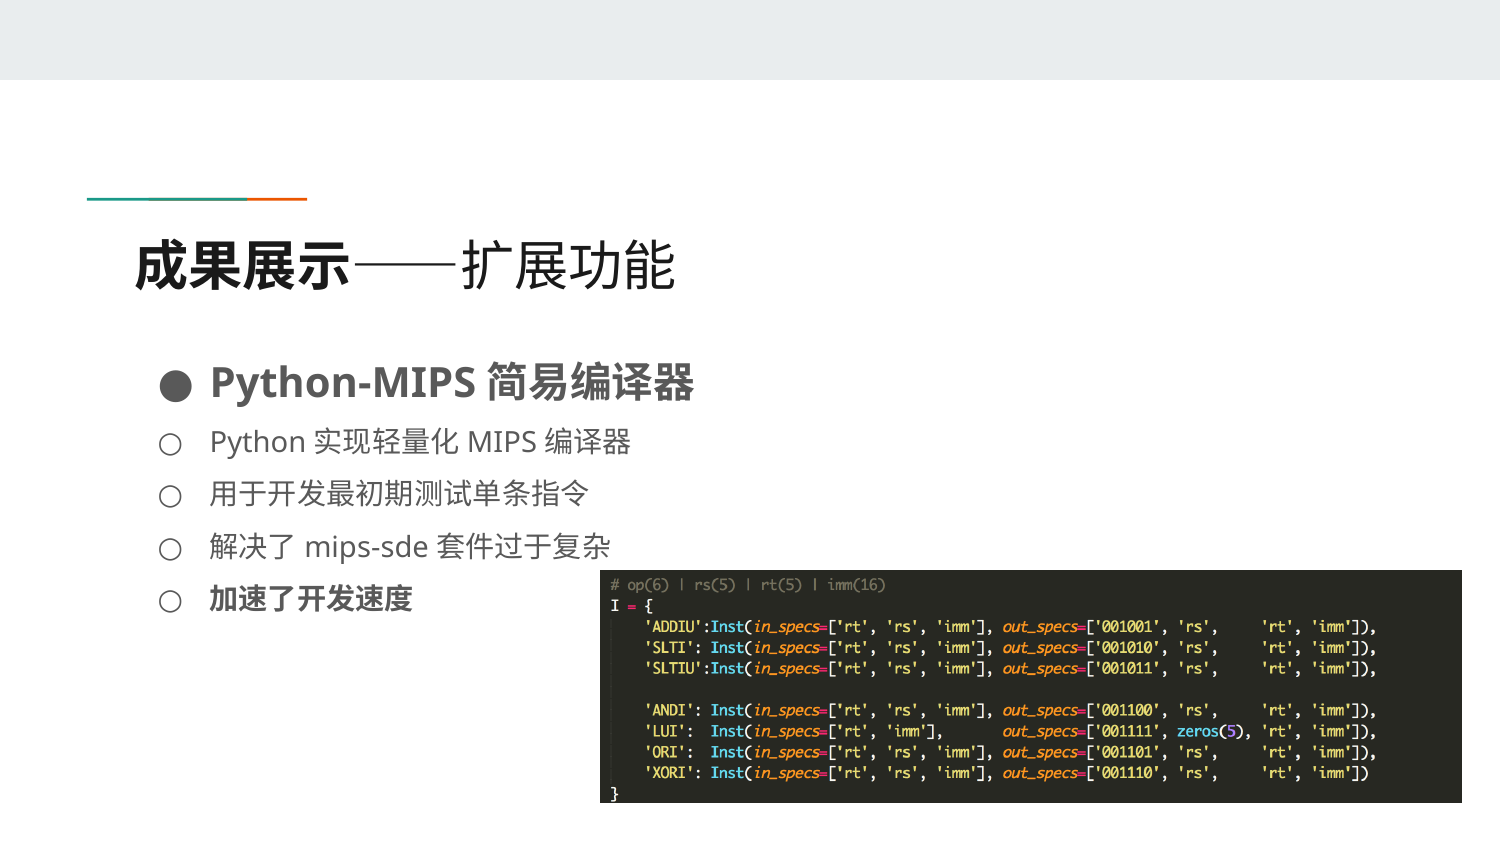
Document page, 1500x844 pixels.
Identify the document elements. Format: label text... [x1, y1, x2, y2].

picture [599, 570, 1462, 804]
title 成果展示——扩展功能 [119, 216, 757, 305]
list Python-MIPS简易编译器 Python实现轻量化MIPS编译器 用于开发最初期测试单条指令 解决了mips-sde套件过于复杂 加速了开发速度 [119, 316, 862, 687]
